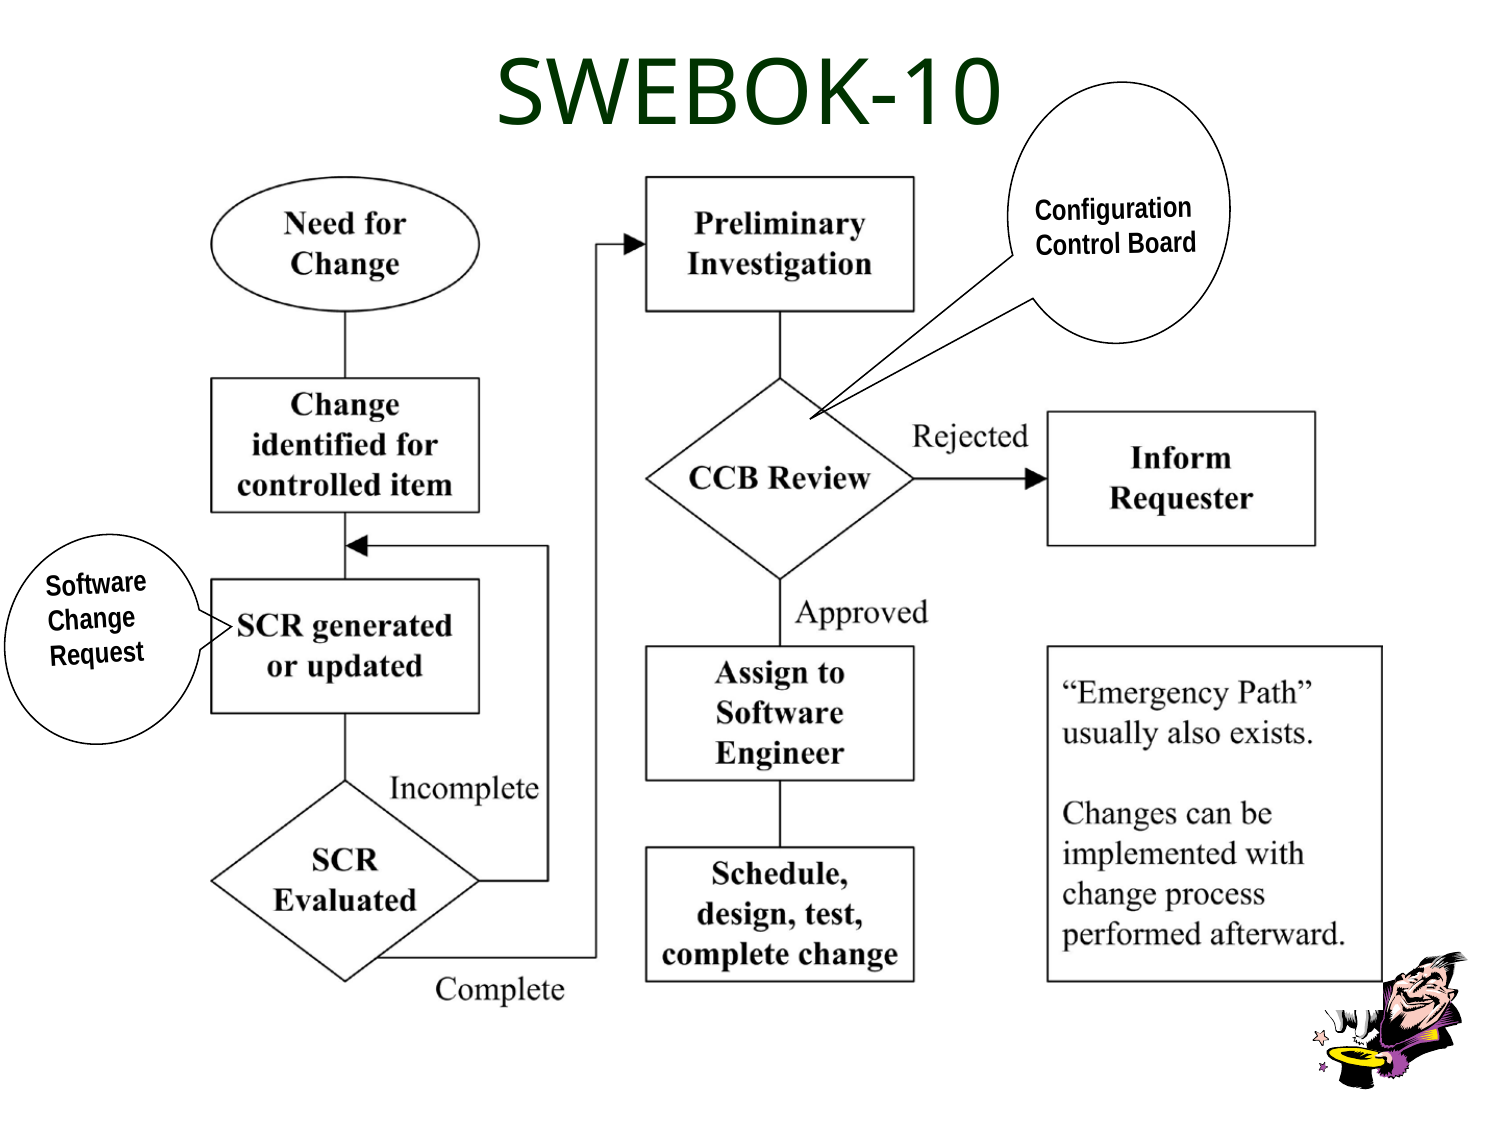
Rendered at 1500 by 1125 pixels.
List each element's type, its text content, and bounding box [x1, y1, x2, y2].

title SWEBOK-10 [237, 24, 1263, 151]
picture [210, 175, 1470, 1091]
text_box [5, 532, 201, 746]
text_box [1007, 81, 1233, 344]
